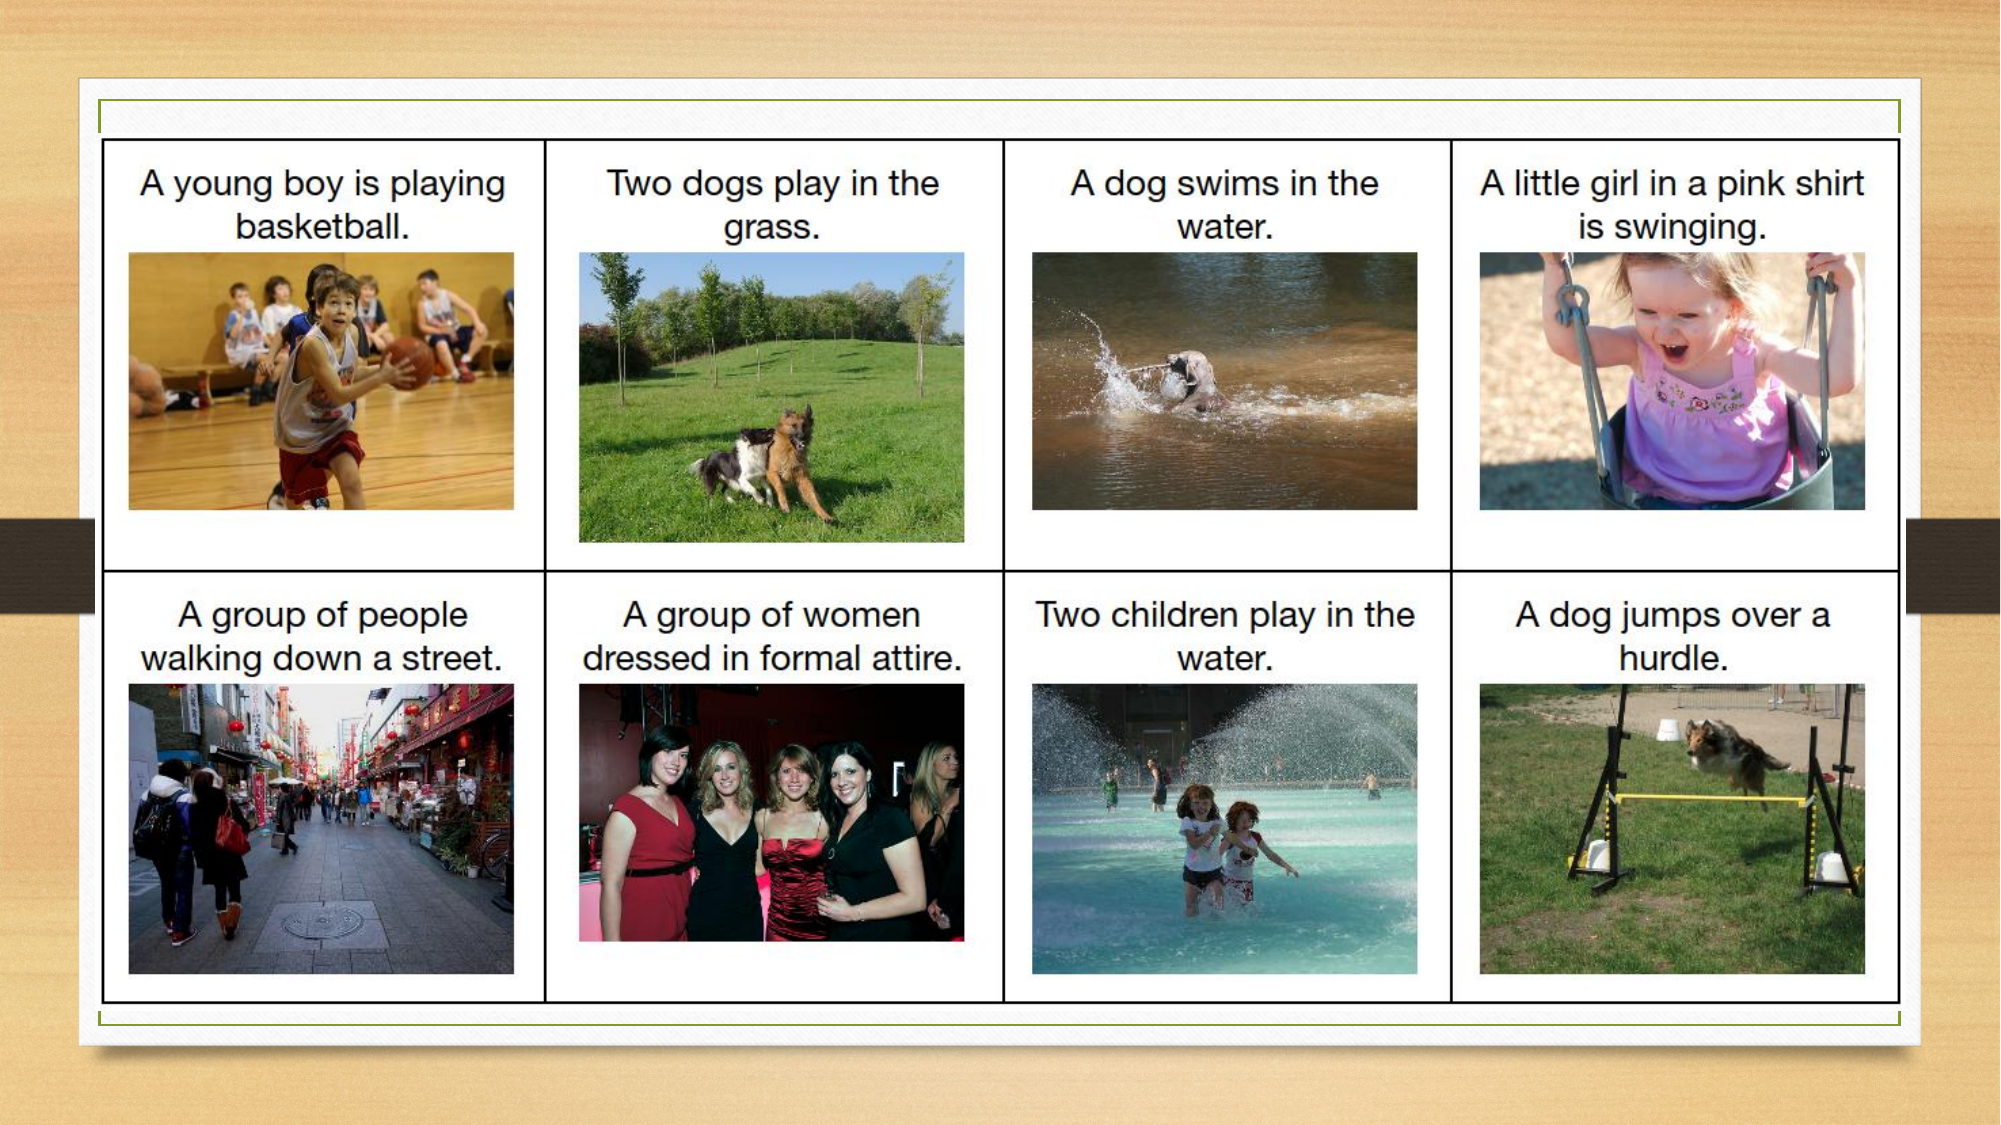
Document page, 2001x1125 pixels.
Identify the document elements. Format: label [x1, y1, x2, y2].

list [95, 132, 1906, 1011]
picture [0, 0, 2001, 1125]
